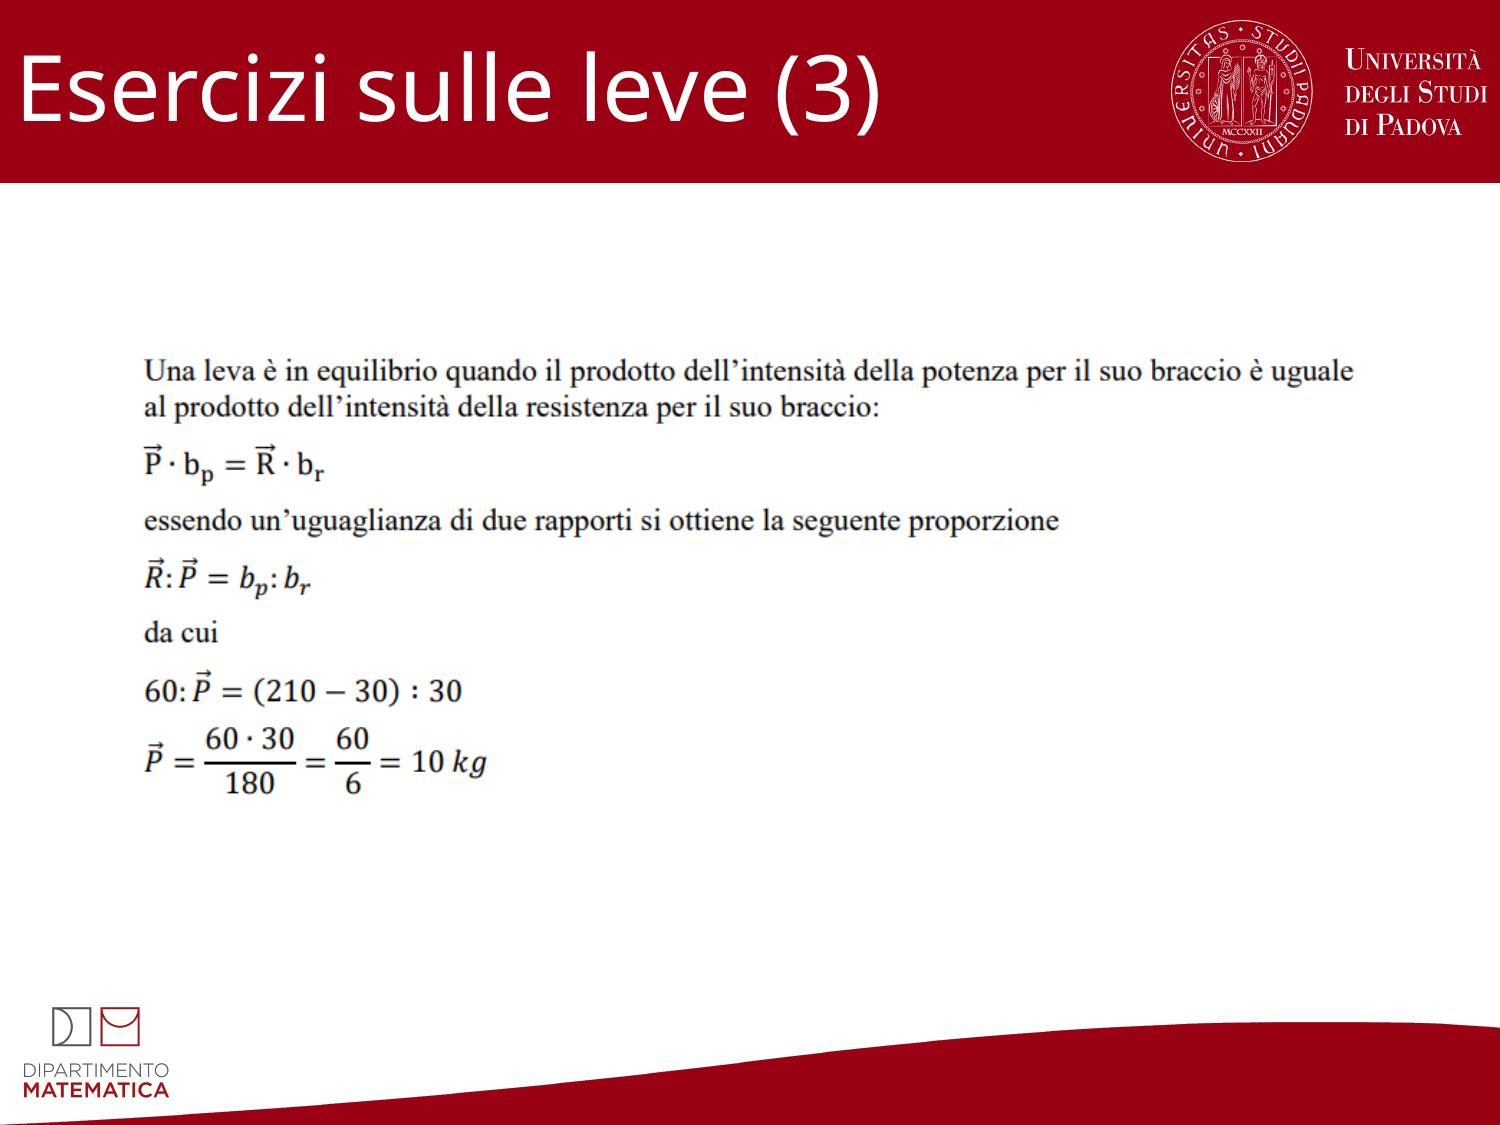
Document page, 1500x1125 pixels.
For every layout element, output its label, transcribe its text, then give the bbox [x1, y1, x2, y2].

title Esercizi sulle leve (3) [0, 0, 1159, 183]
picture [0, 1007, 1500, 1125]
picture [1171, 20, 1487, 162]
picture [124, 342, 1375, 818]
